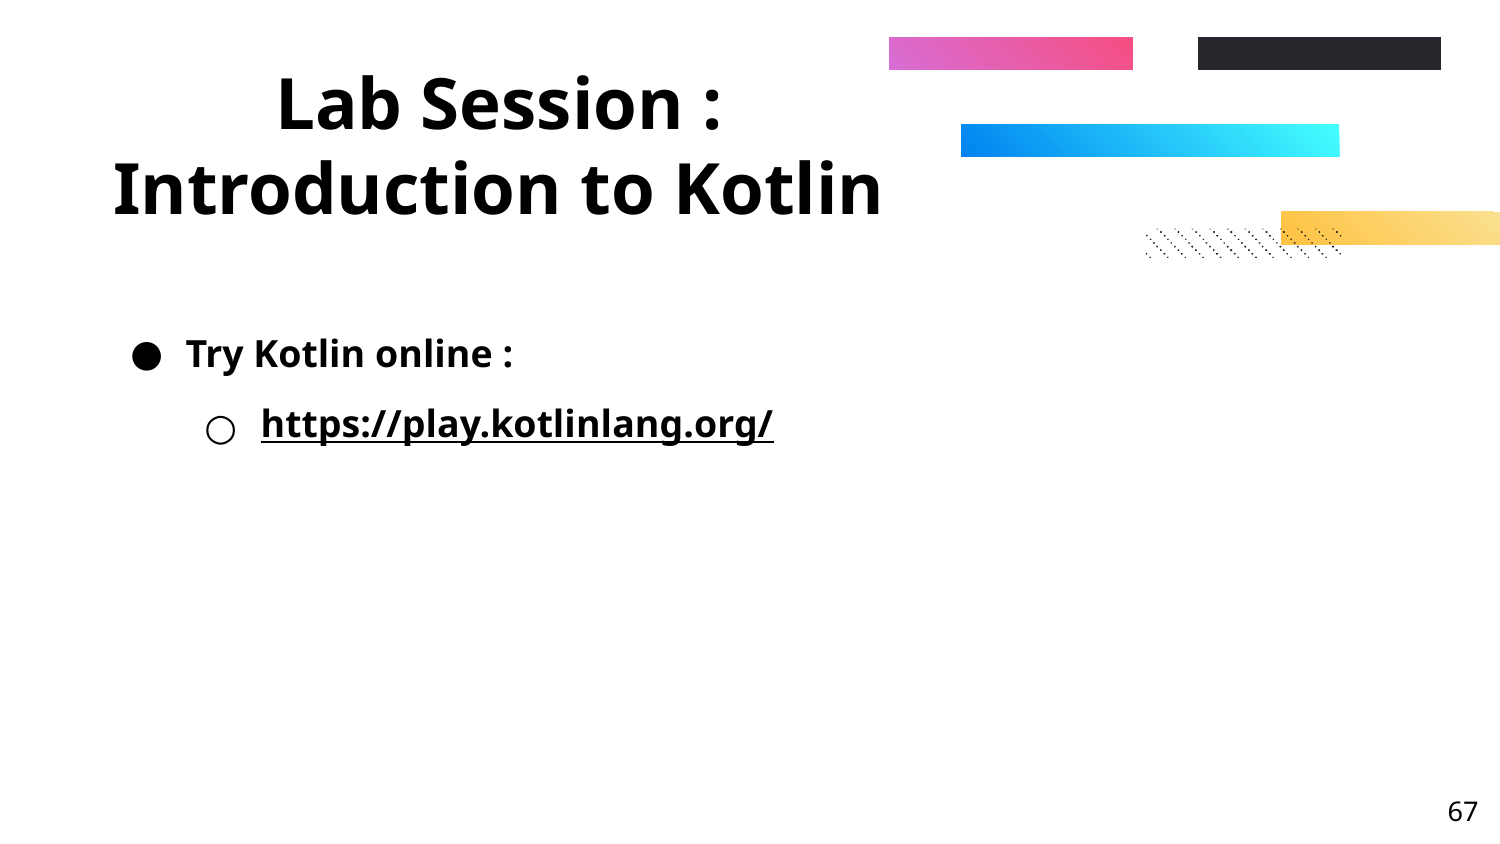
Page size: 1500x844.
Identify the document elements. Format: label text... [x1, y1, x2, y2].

title Lab Session : Introduction to Kotlin [39, 37, 959, 251]
picture [1144, 228, 1343, 260]
subtitle Try Kotlin online : https://play.kotlinlang.org/ [95, 292, 1486, 789]
slide_number ‹#› [1403, 779, 1494, 844]
